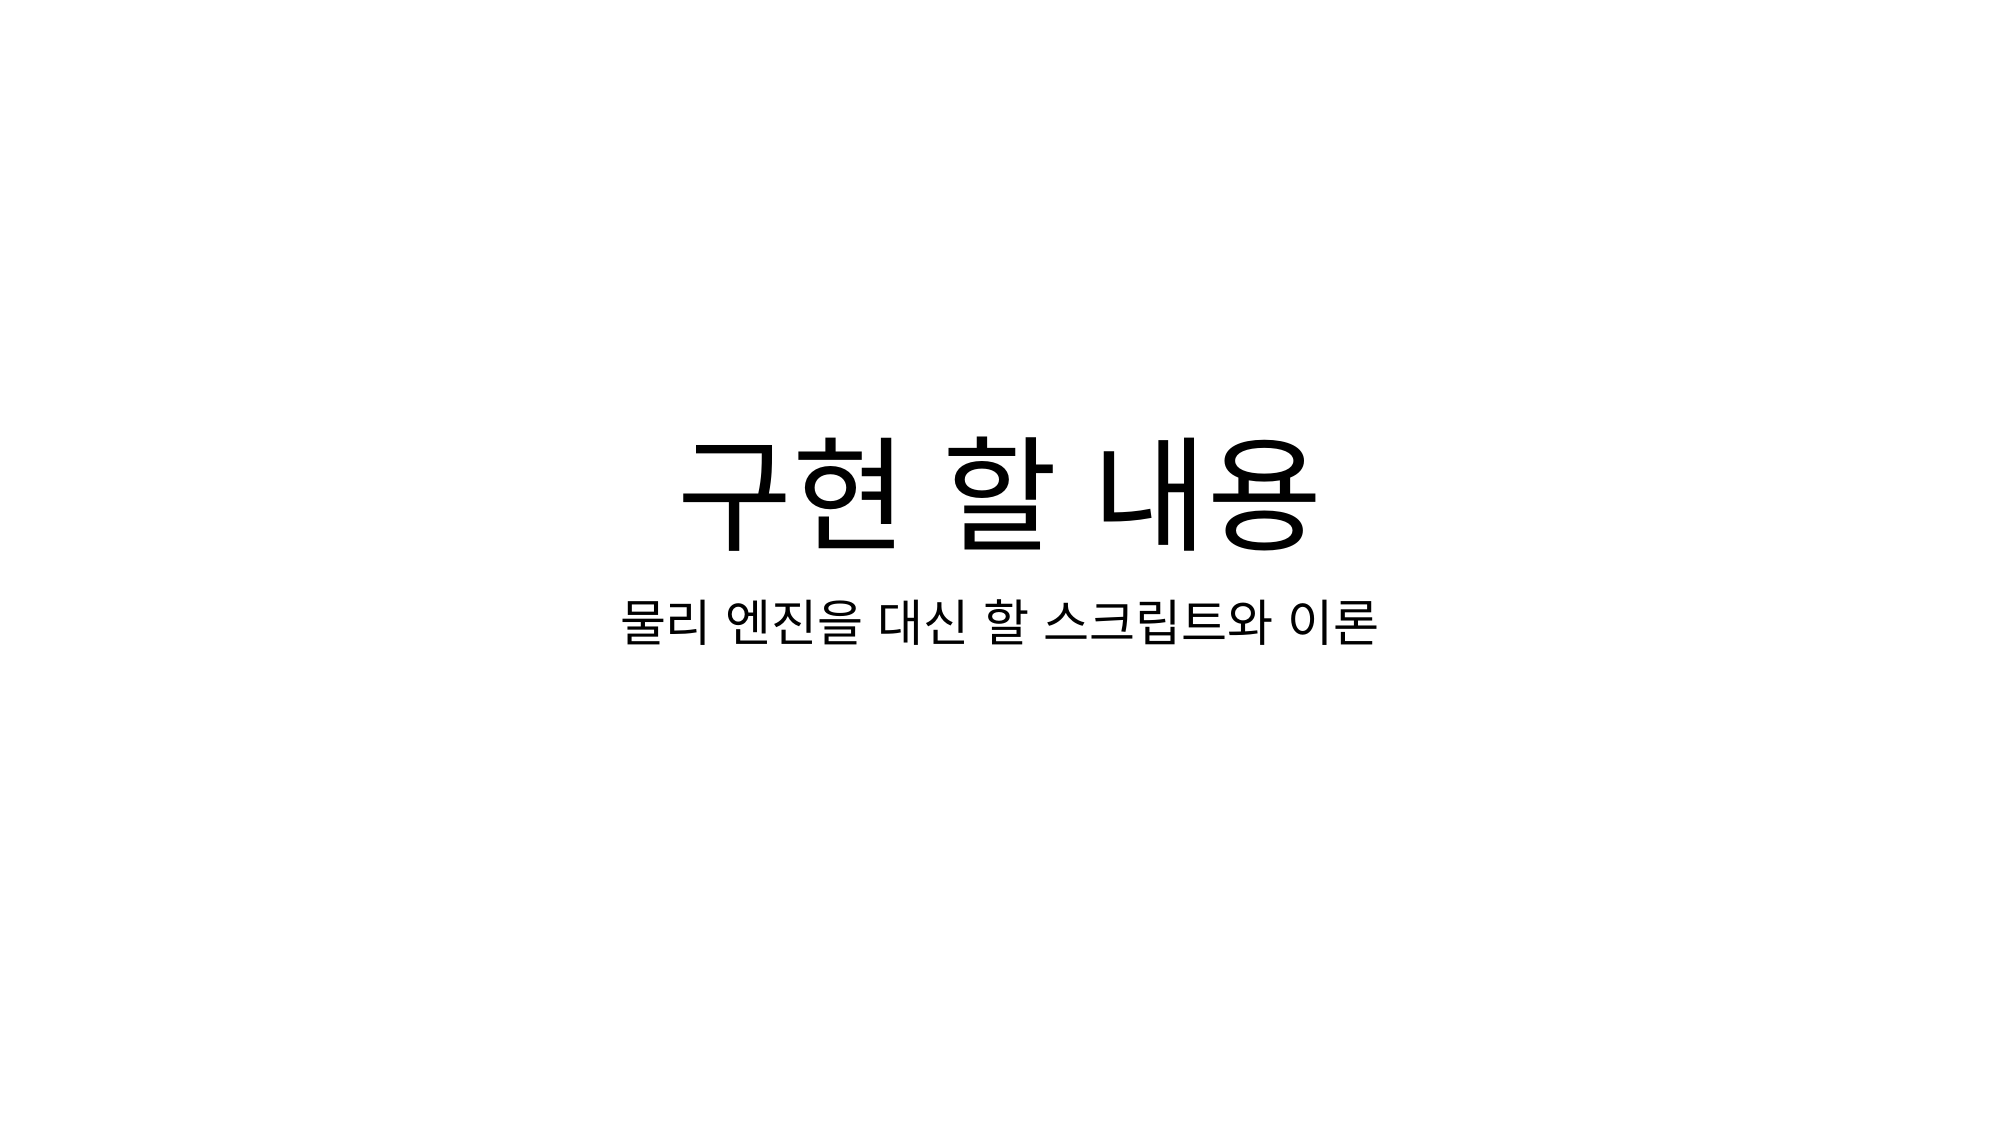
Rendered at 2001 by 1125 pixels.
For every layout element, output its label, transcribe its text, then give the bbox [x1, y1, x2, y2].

title 구현 할 내용 [249, 184, 1750, 576]
subtitle 물리 엔진을 대신 할 스크립트와 이론 [249, 590, 1750, 863]
